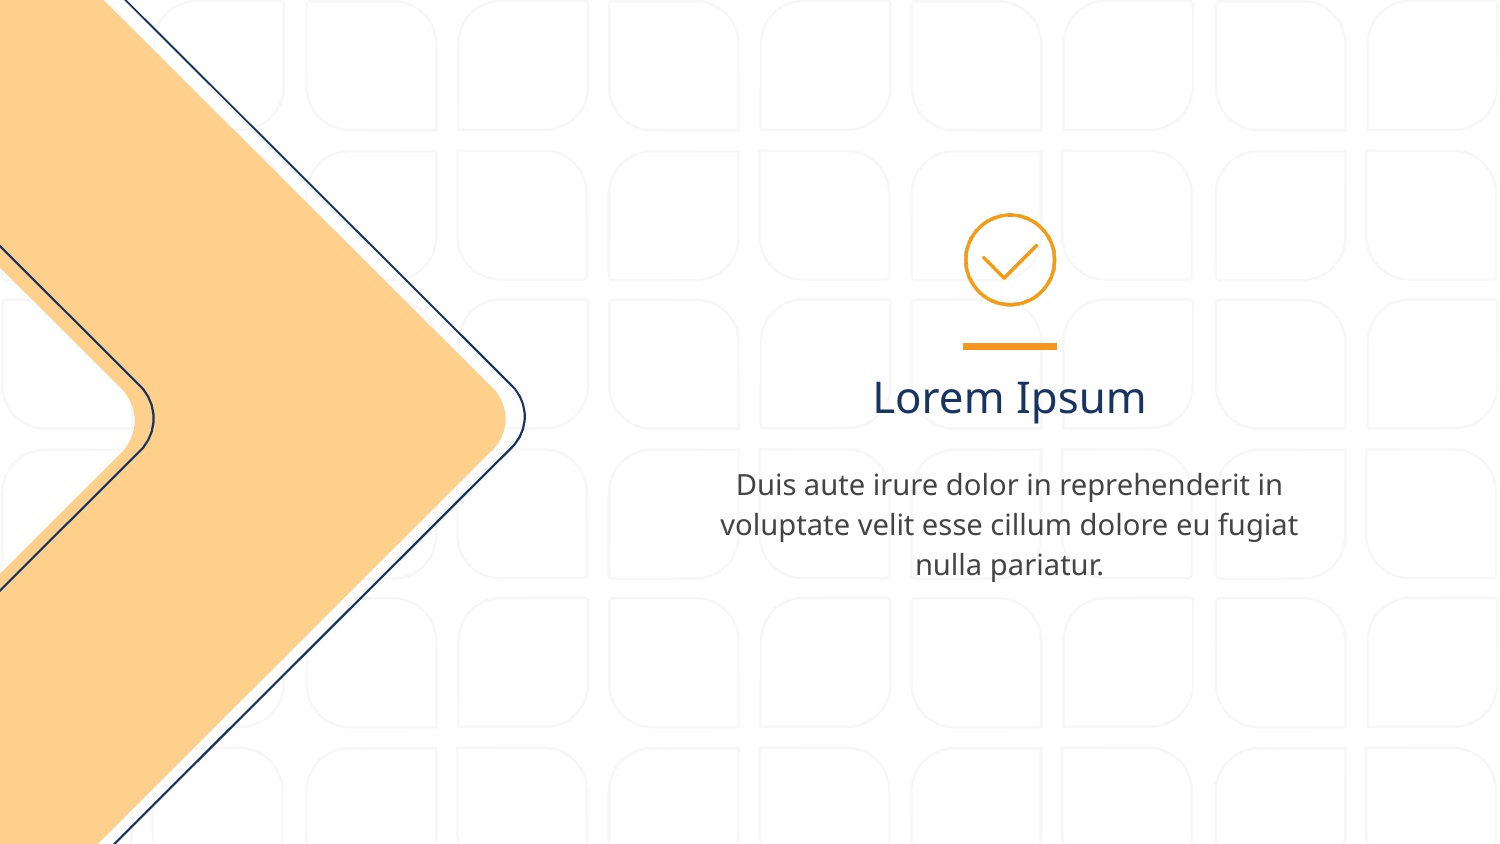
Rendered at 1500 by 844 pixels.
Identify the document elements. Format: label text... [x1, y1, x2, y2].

subtitle Duis aute irure dolor in reprehenderit in voluptate velit esse cillum dolore eu fugiat nulla pariatur. [684, 446, 1335, 634]
picture [959, 209, 1060, 310]
title Lorem Ipsum [577, 346, 1442, 446]
